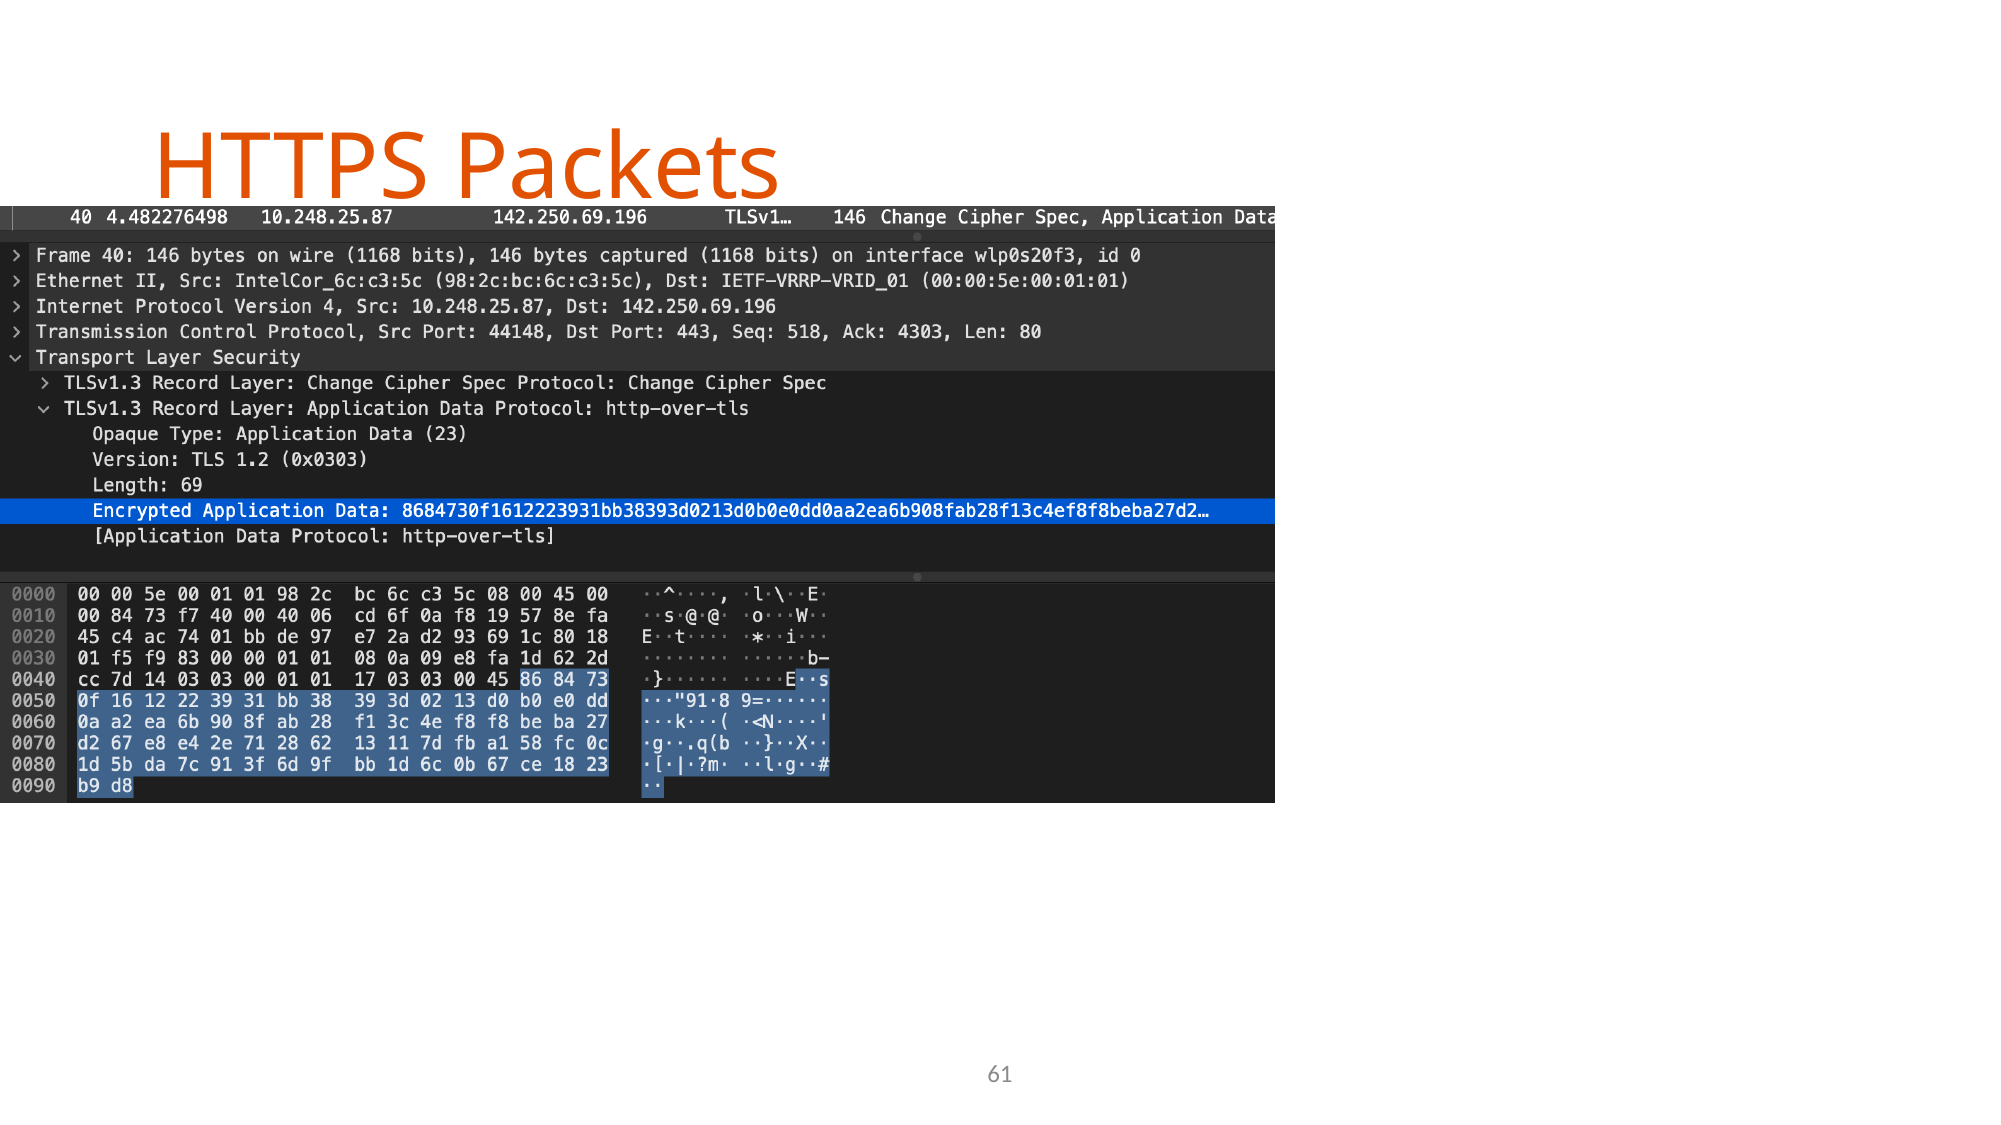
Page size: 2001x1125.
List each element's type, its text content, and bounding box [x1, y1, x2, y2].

slide_number 61 [774, 1042, 1225, 1103]
title HTTPS Packets [137, 59, 1863, 278]
picture [0, 206, 1275, 803]
